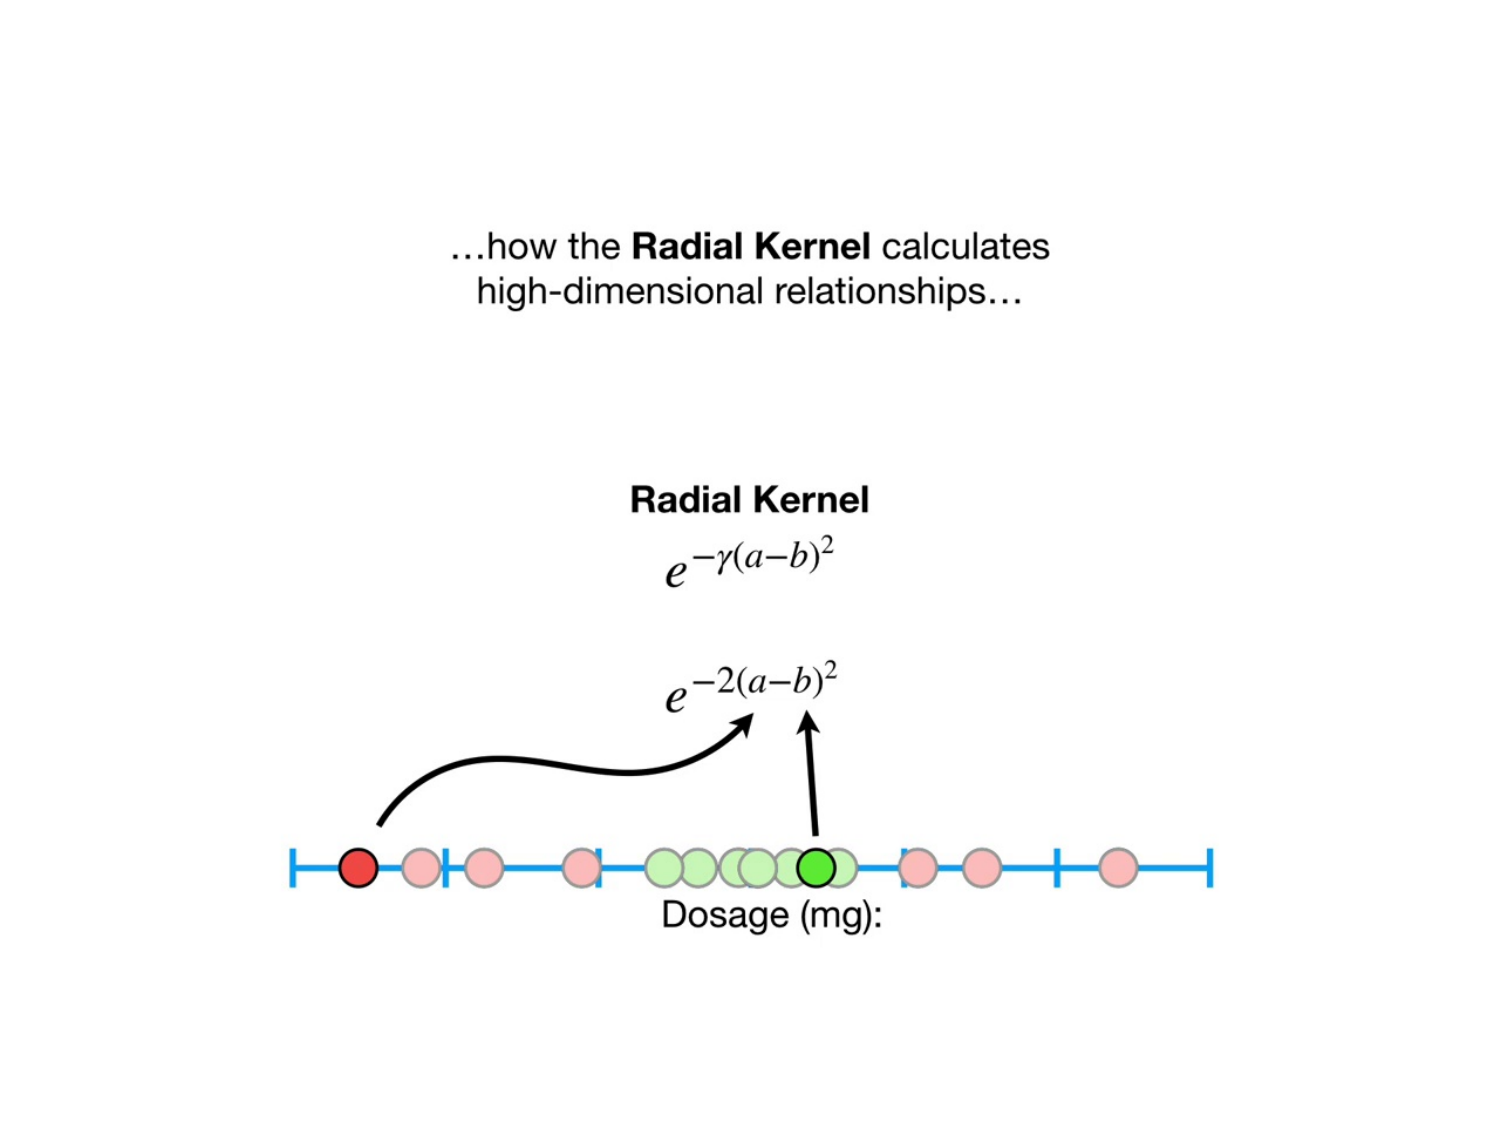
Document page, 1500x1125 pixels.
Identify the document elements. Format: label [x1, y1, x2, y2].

picture [0, 140, 1500, 985]
